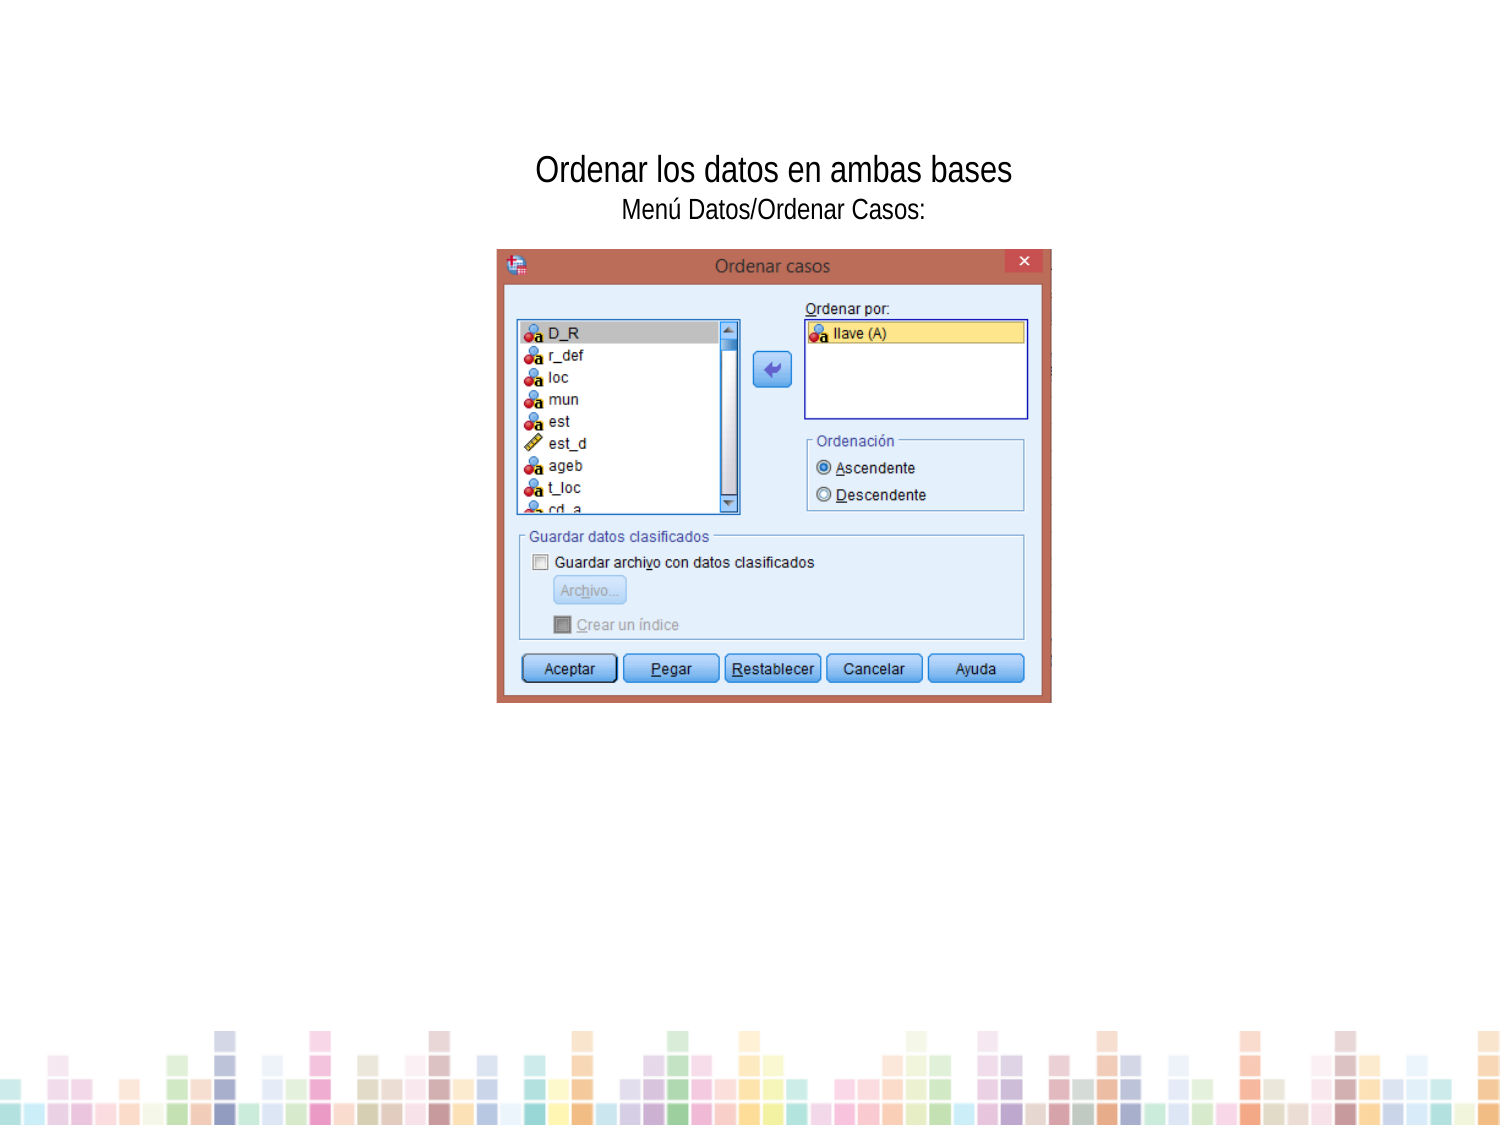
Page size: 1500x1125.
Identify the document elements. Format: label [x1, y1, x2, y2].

picture [0, 1031, 1500, 1125]
text_box [484, 136, 1064, 704]
